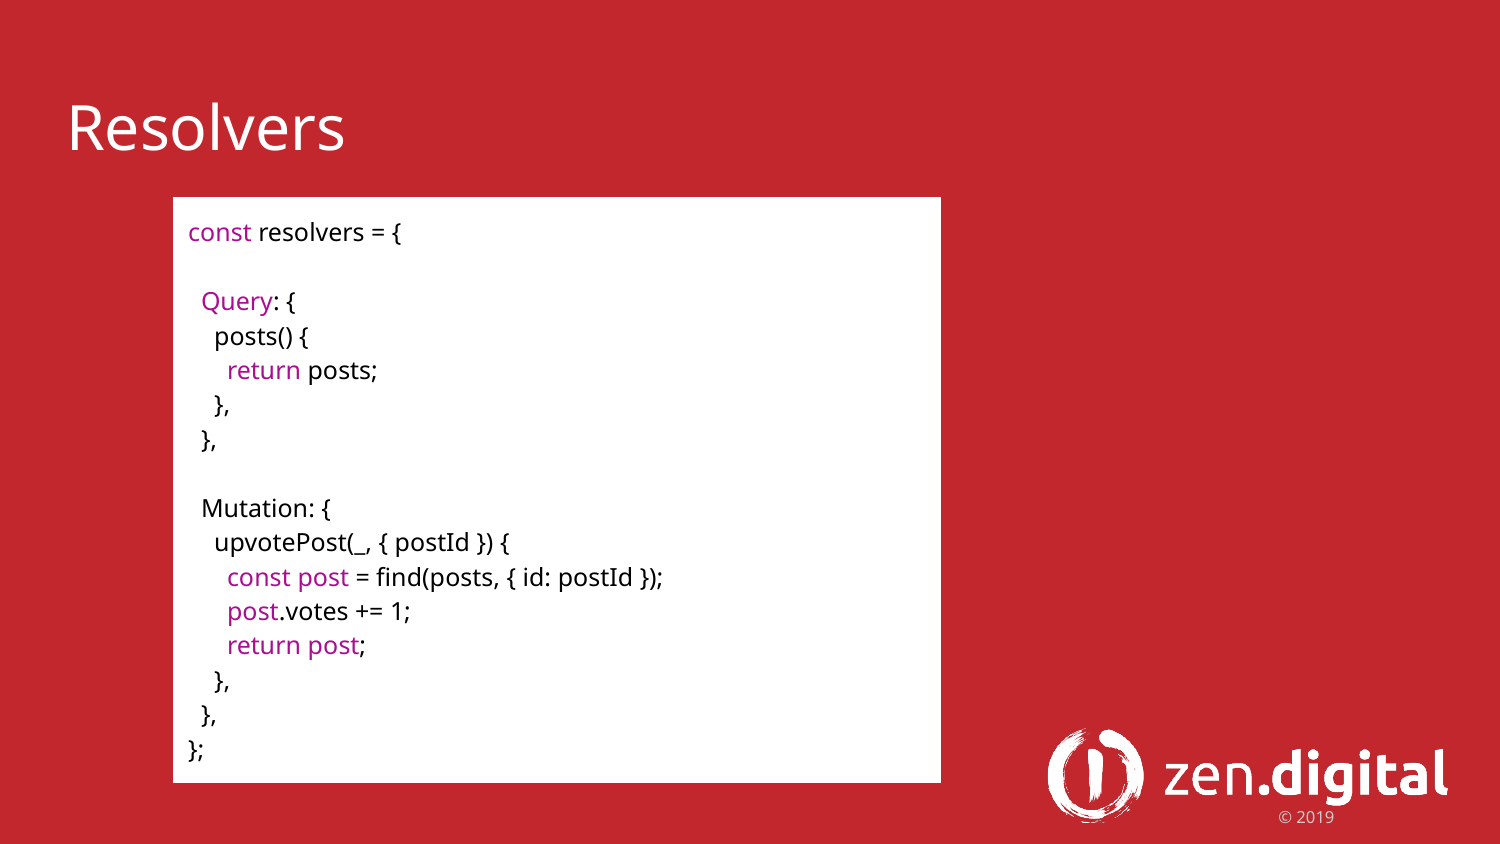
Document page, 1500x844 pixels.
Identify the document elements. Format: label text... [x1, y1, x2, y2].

list const resolvers = { Query: { posts() { return posts; }, }, Mutation: { upvotePost(_, { postId }) { const post = find(posts, { id: postId }); post.votes += 1; return post; }, }, }; [173, 197, 941, 783]
title Resolvers [51, 72, 1449, 167]
picture [1047, 728, 1449, 823]
